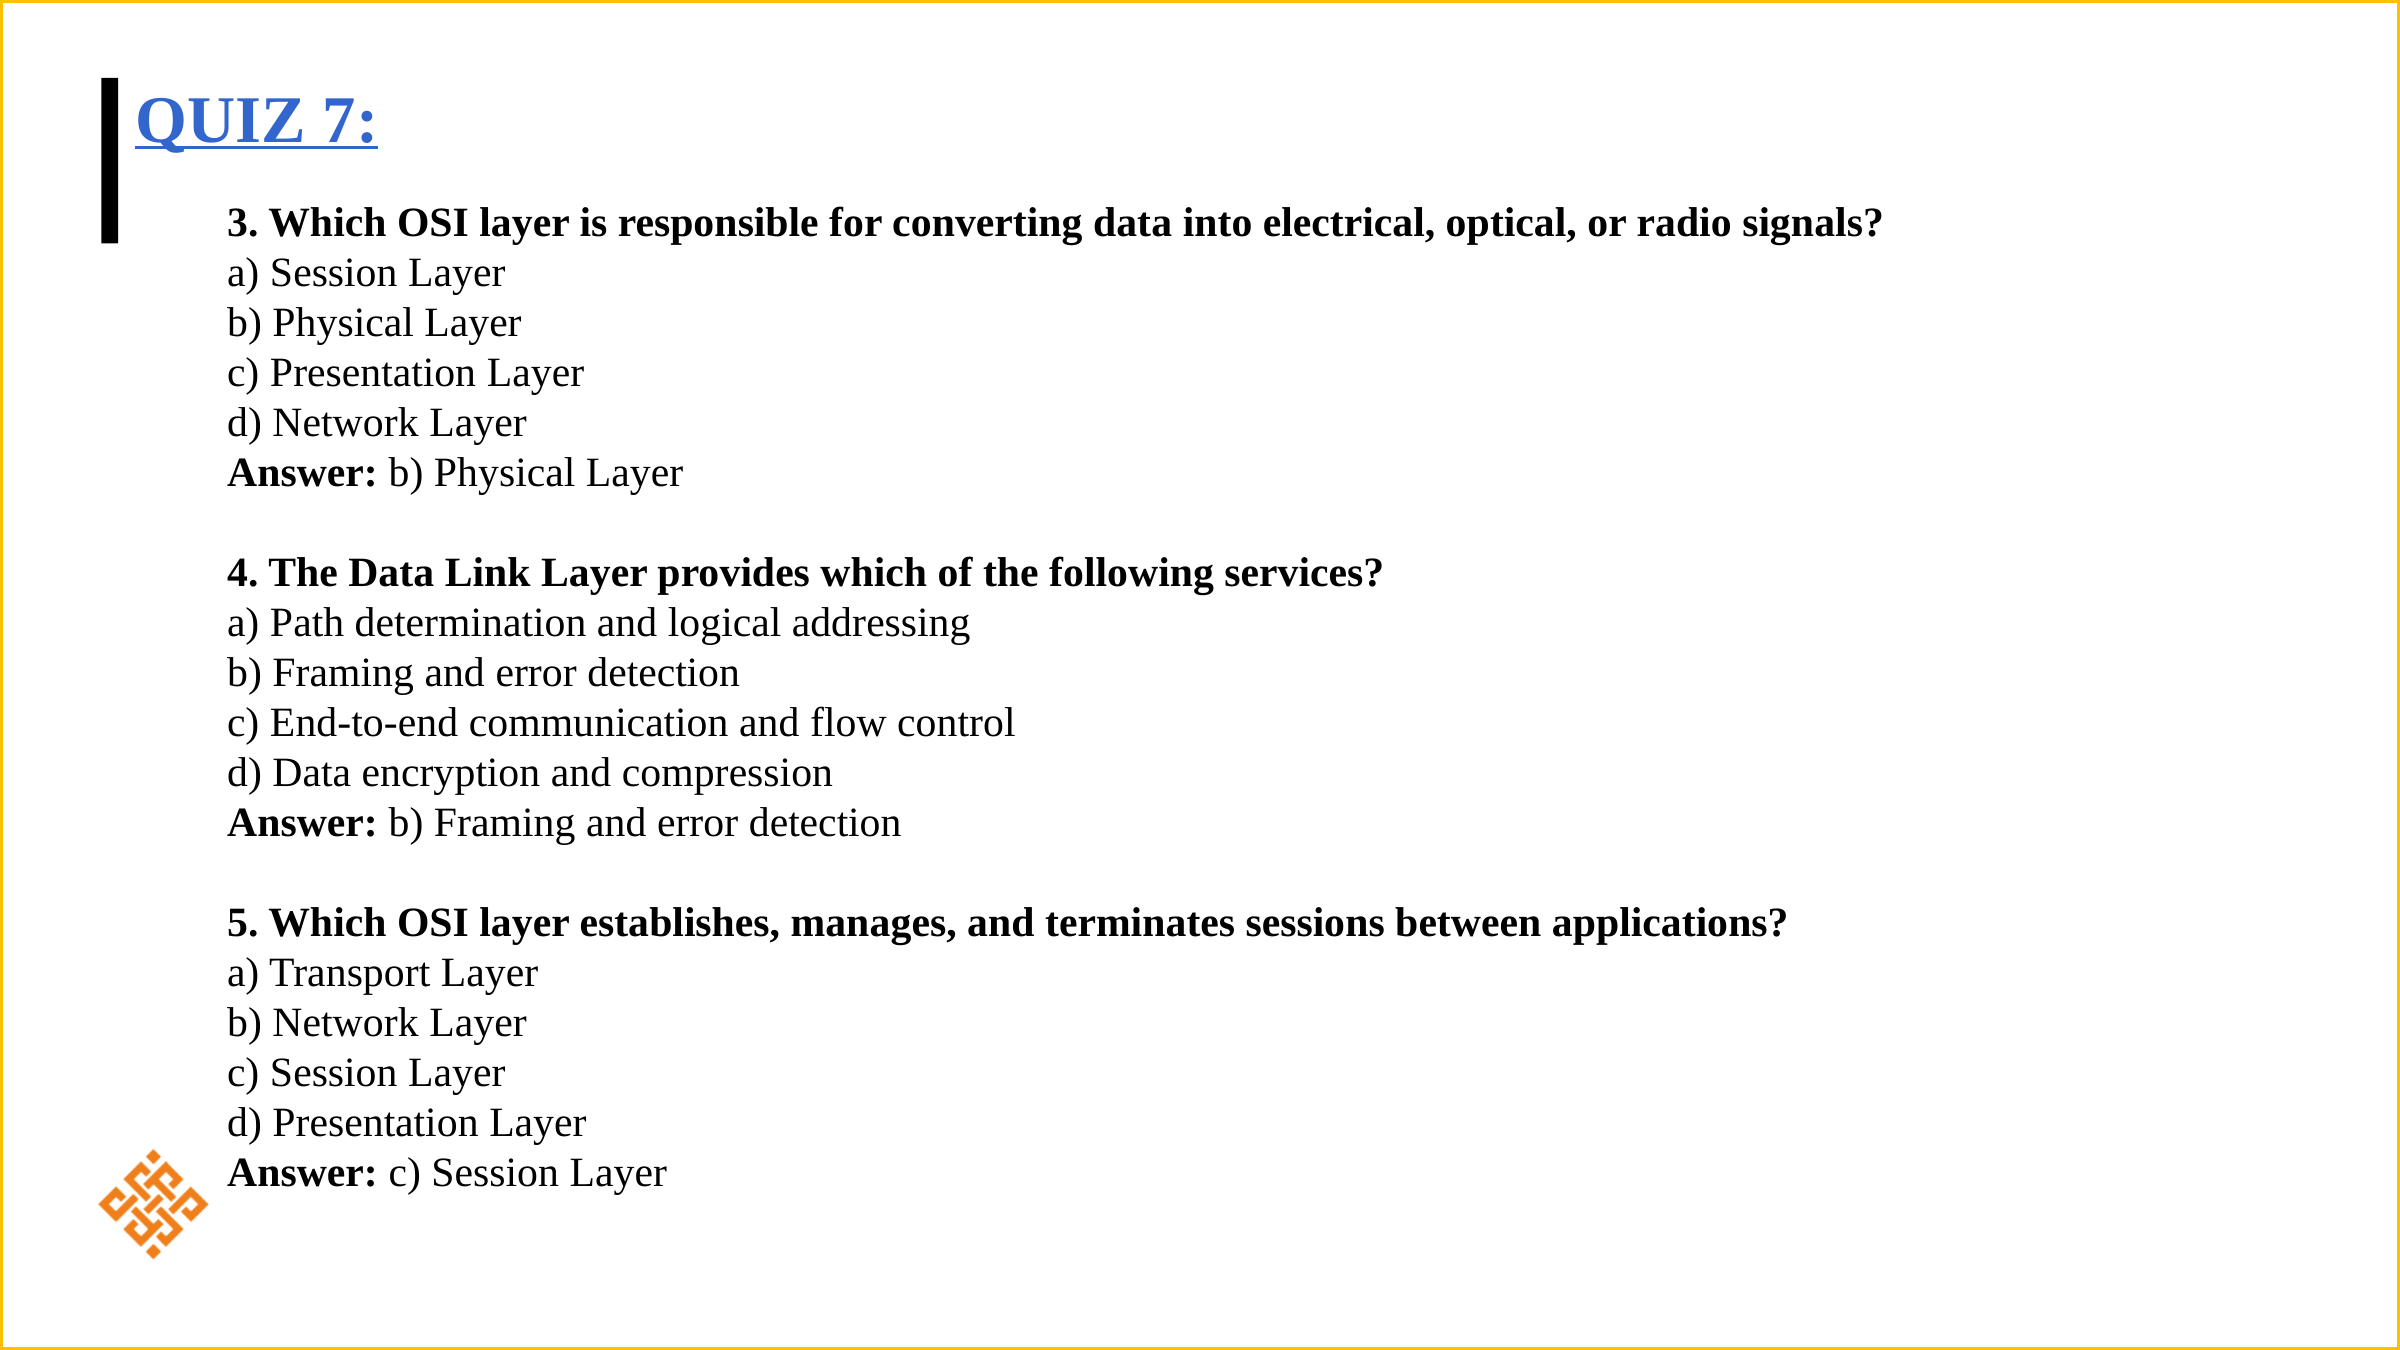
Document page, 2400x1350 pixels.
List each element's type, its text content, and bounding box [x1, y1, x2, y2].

text_box 3. Which OSI layer is responsible for converting data into electrical, optical, or radio signals? a) Session Layer b) Physical Layer c) Presentation Layer d) Network Layer Answer: b) Physical Layer 4. The Data Link Layer provides which of the following services? a) Path determination and logical addressing b) Framing and error detection c) End-to-end communication and flow control d) Data encryption and compression Answer: b) Framing and error detection 5. Which OSI layer establishes, manages, and terminates sessions between applications? a) Transport Layer b) Network Layer c) Session Layer d) Presentation Layer Answer: c) Session Layer [212, 187, 2400, 1273]
picture [75, 1058, 235, 1350]
title Quiz 7: [117, 77, 1153, 243]
